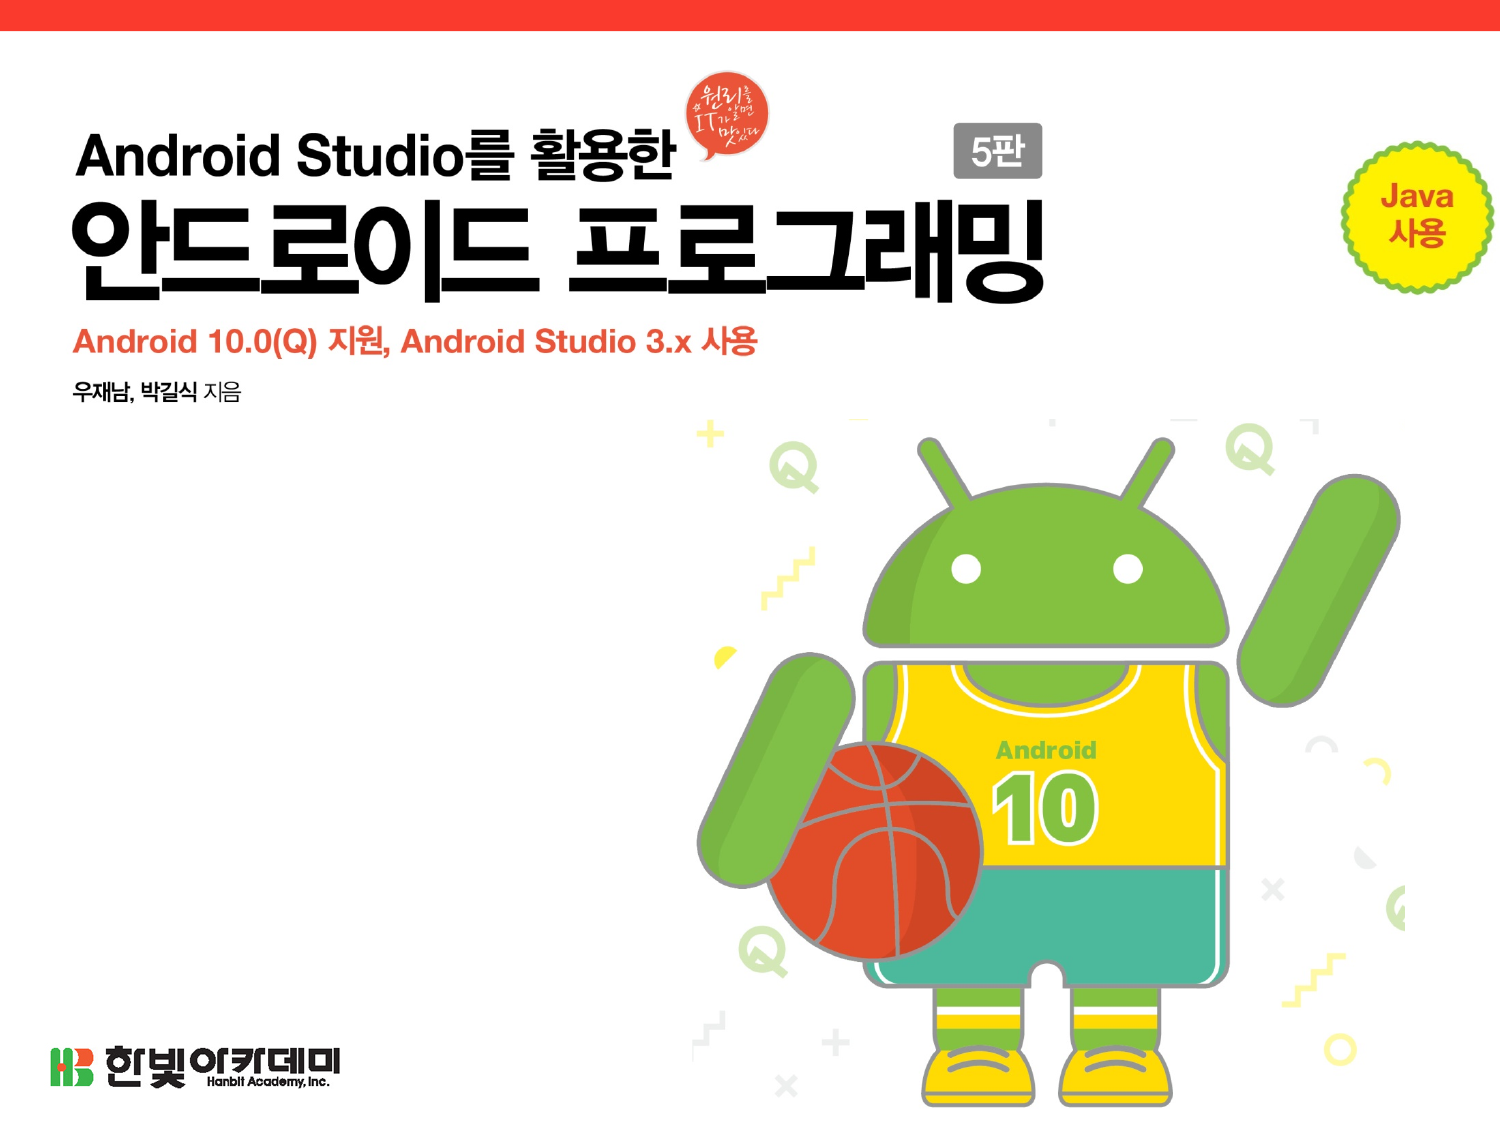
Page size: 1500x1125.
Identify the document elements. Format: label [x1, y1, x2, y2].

picture [1335, 138, 1500, 299]
picture [692, 419, 1405, 1109]
picture [0, 66, 1113, 410]
picture [44, 1042, 343, 1093]
